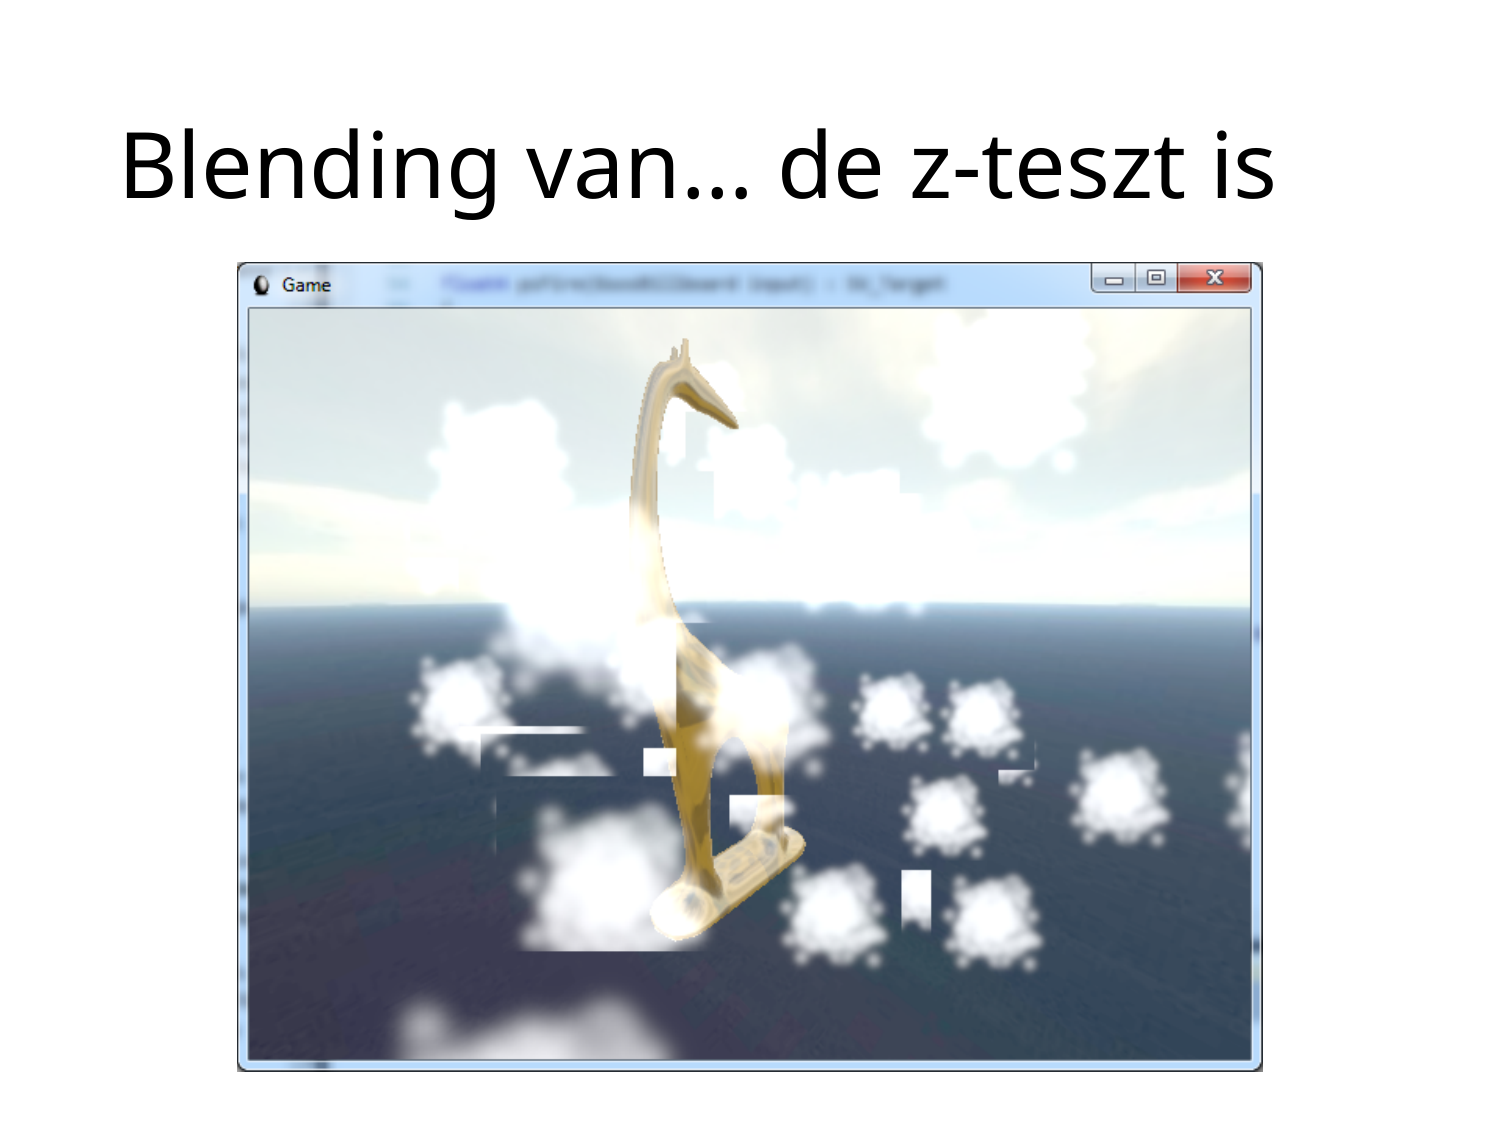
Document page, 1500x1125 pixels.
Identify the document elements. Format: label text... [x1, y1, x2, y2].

title Blending van… de z-teszt is [103, 59, 1397, 278]
picture [237, 262, 1263, 1072]
